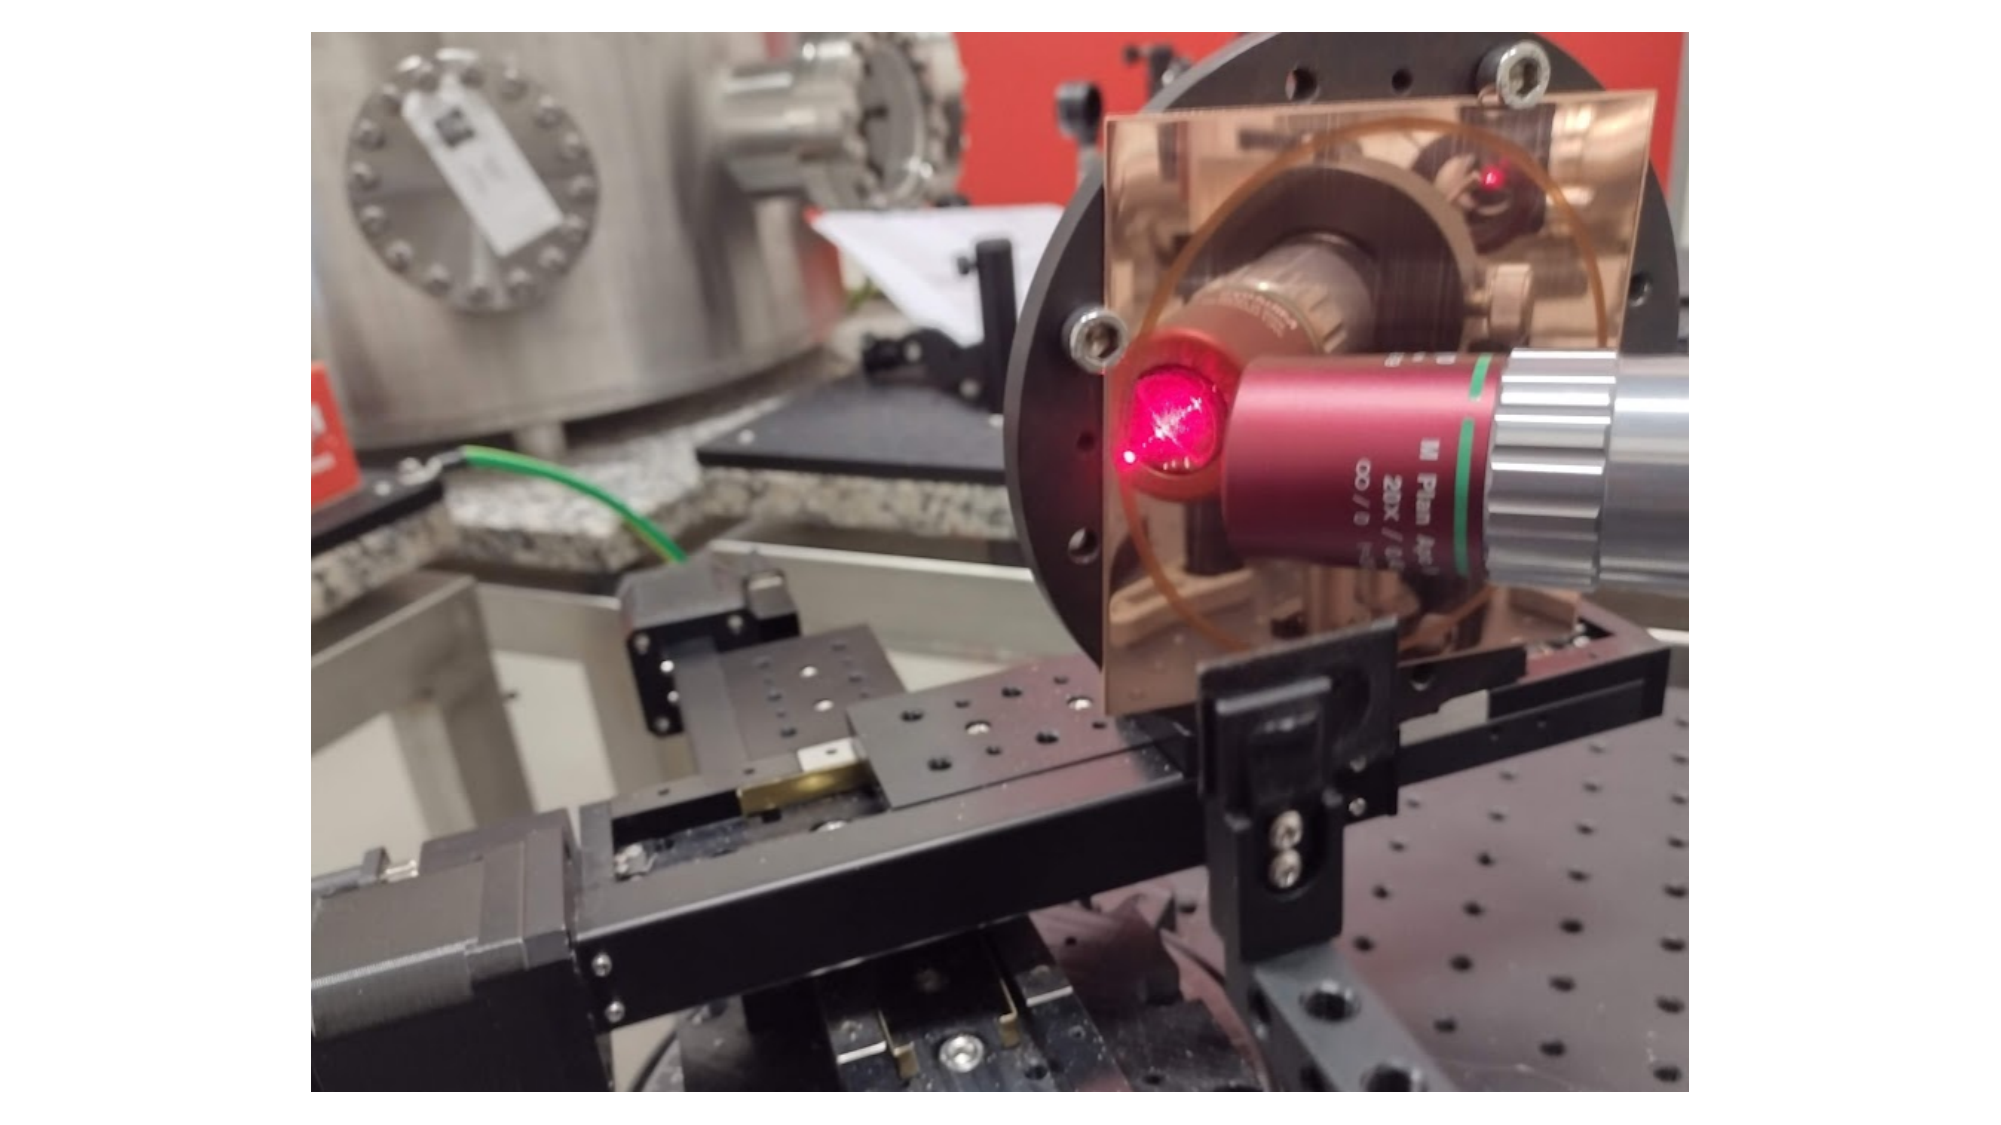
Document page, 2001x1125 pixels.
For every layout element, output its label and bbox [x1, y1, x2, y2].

picture [311, 32, 1689, 1093]
